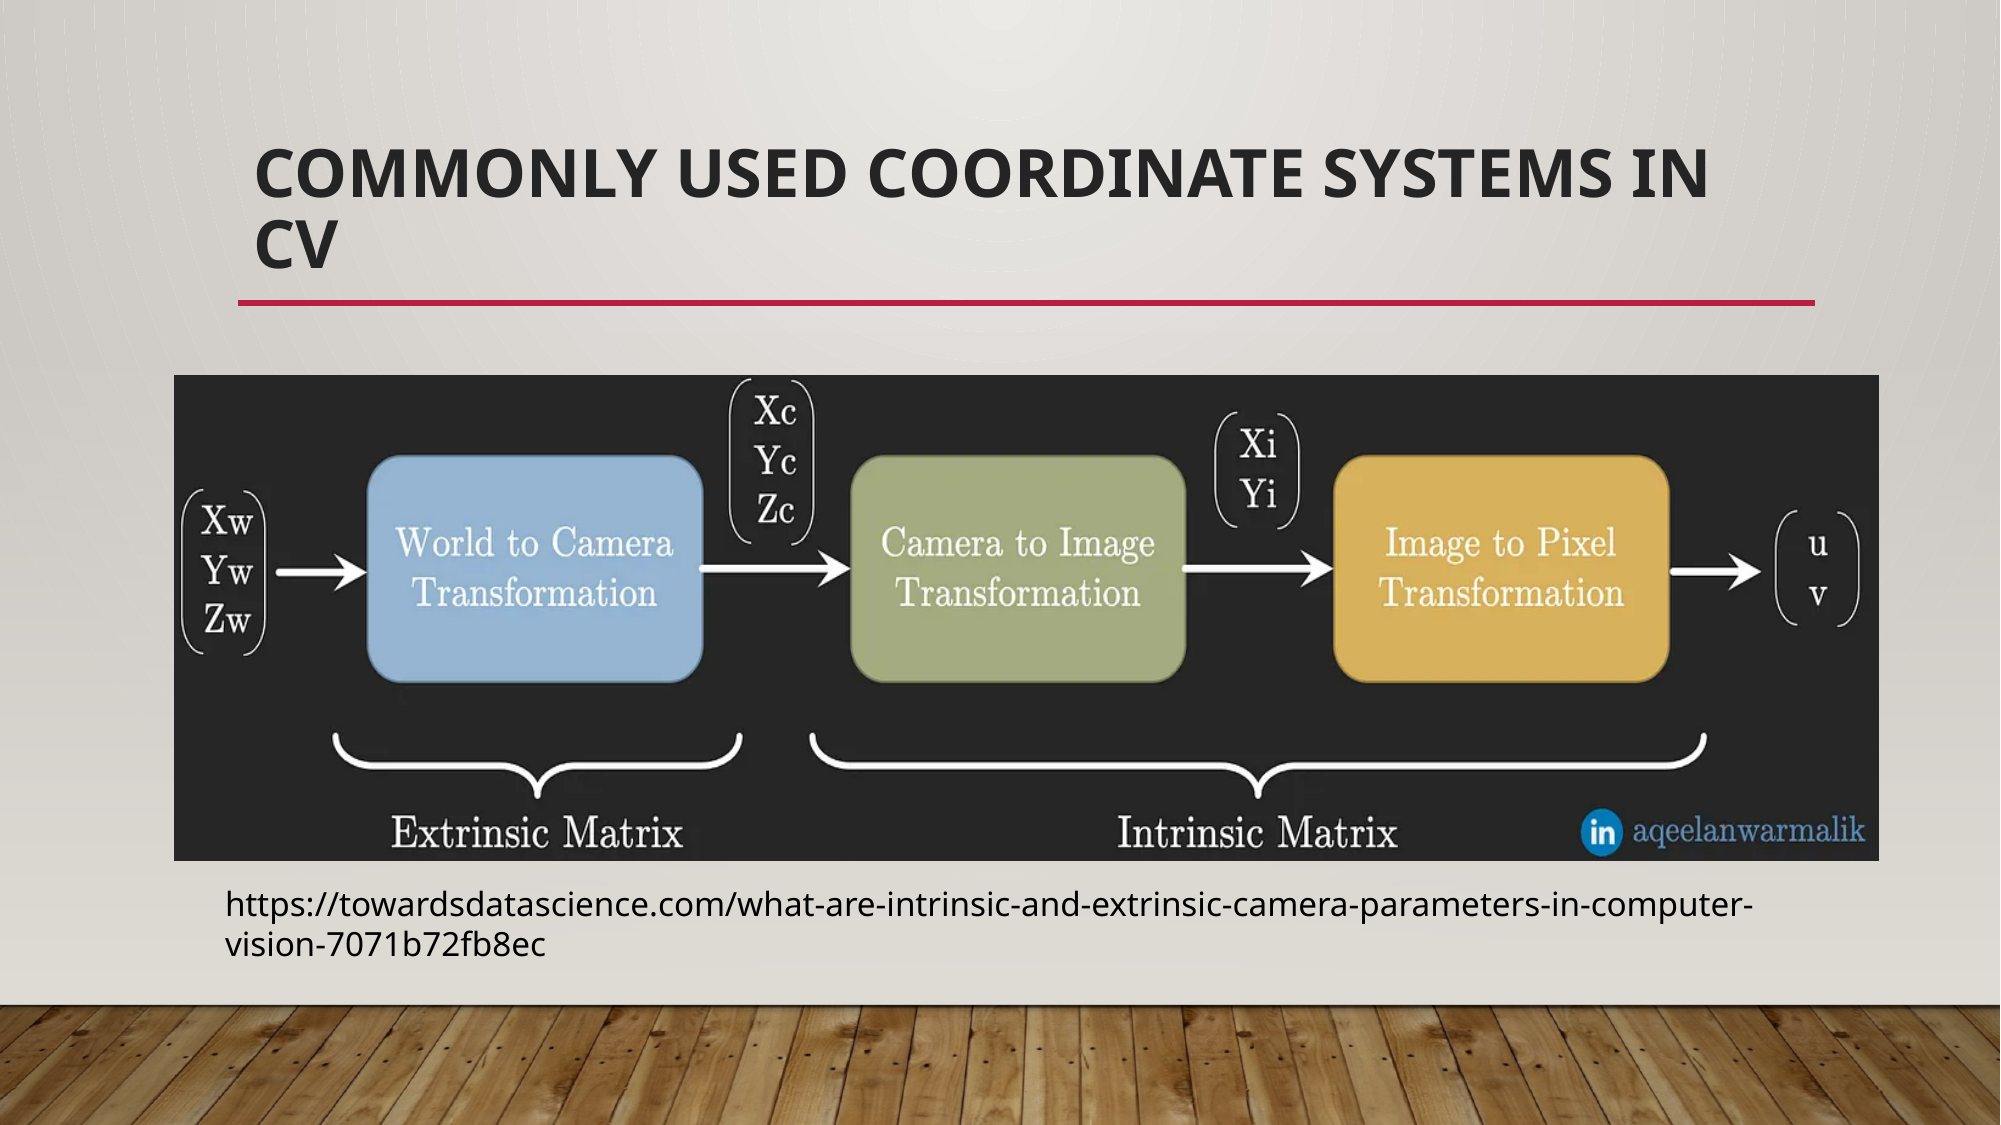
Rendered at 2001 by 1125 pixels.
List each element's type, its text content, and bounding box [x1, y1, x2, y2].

title Commonly used coordinate systems in CV [238, 131, 1814, 305]
text_box https://towardsdatascience.com/what-are-intrinsic-and-extrinsic-camera-parameters-in-computer-vision-7071b72fb8ec [210, 876, 1842, 971]
picture [0, 1005, 2000, 1125]
picture [174, 374, 1879, 861]
